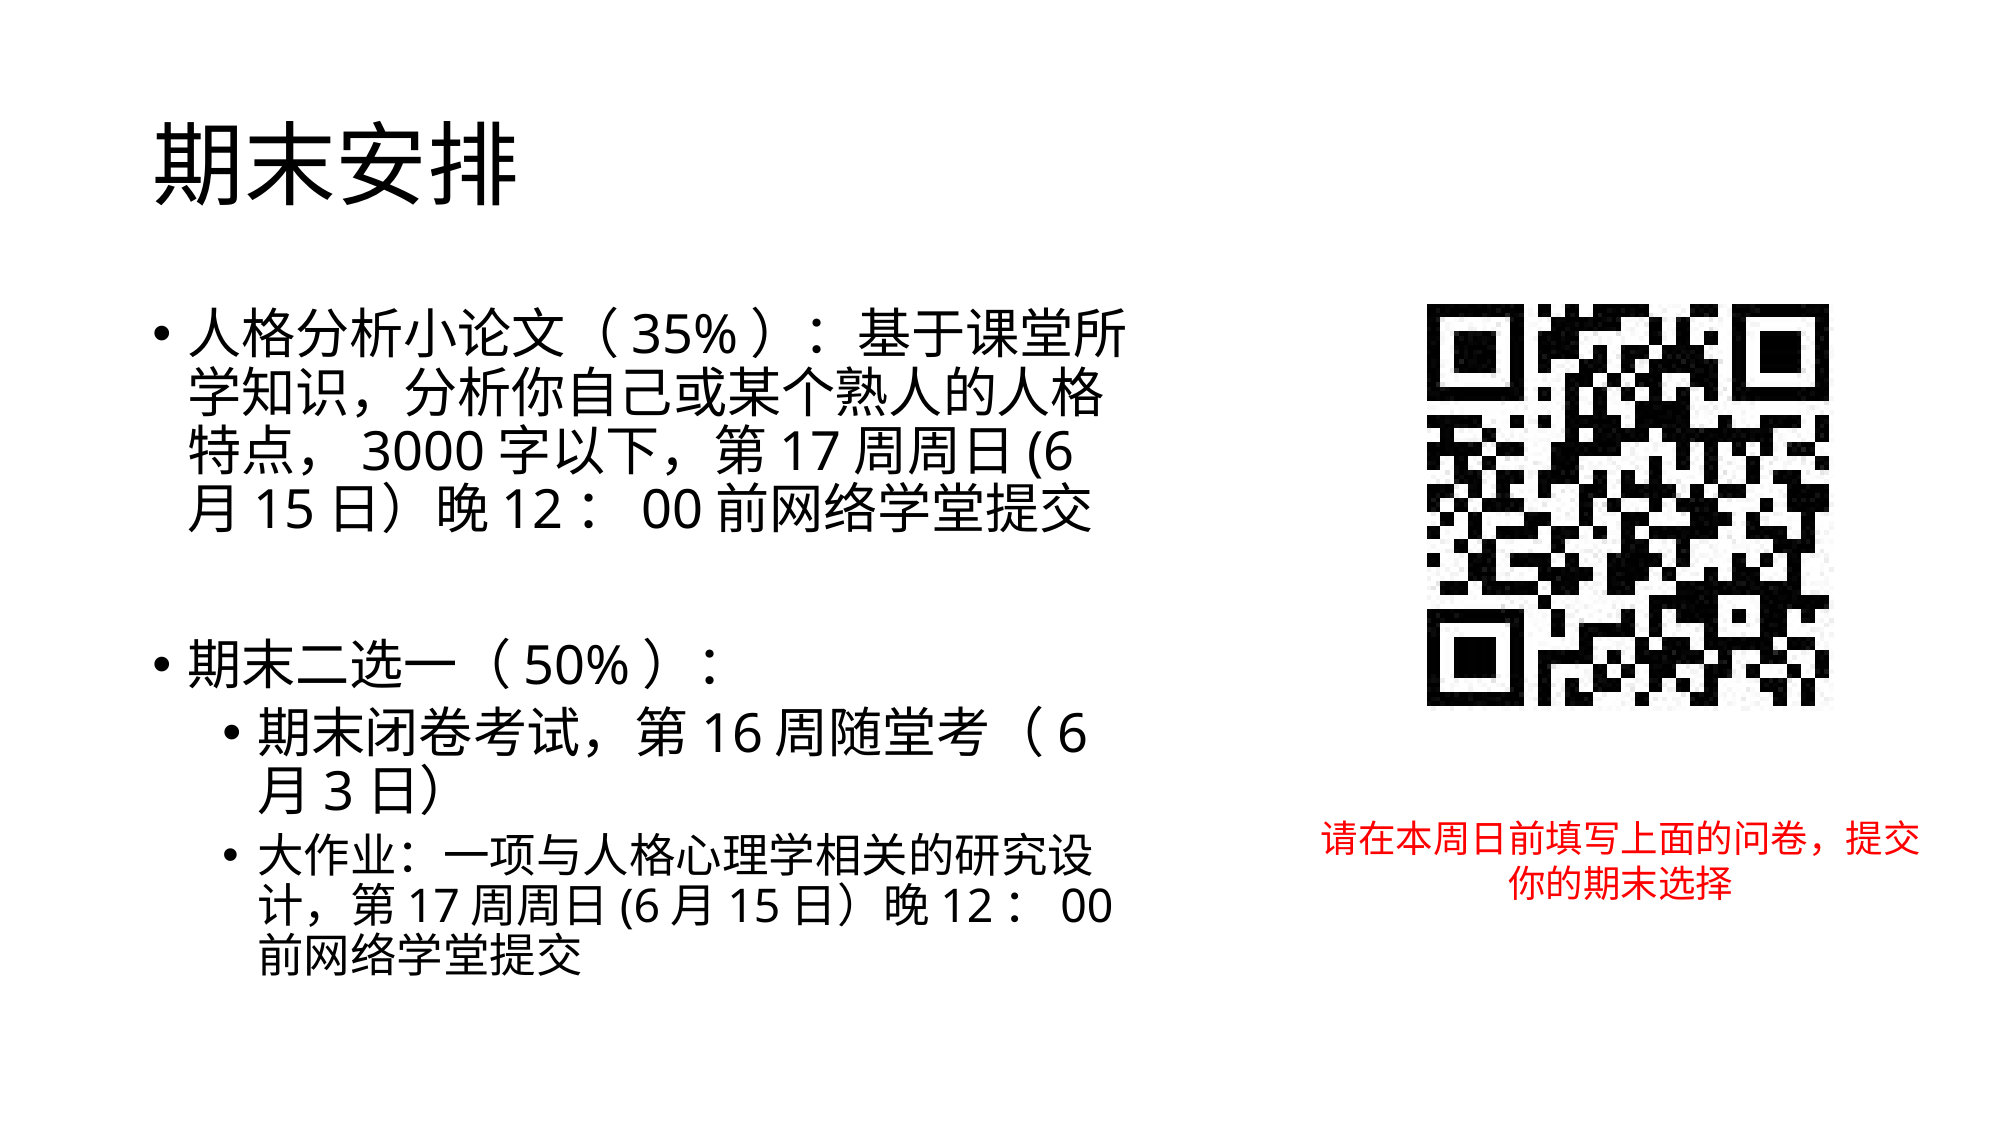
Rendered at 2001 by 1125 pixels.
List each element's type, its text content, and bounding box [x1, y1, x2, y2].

picture [1353, 230, 1908, 786]
text_box 请在本周日前填写上面的问卷，提交你的期末选择 [1294, 807, 1947, 913]
title 期末安排 [137, 59, 1863, 278]
list 人格分析小论文（35%）：基于课堂所学知识，分析你自己或某个熟人的人格特点，3000字以下，第17周周日(6月15日）晚12：00前网络学堂提交 期末二选一（50%）： 期末闭卷考试，第16周随堂考（6月3日） 大作业：一项与人格心理学相关的研究设计，第17周周日(6月15日）晚12：00前网络学堂提交 [137, 299, 1150, 1014]
